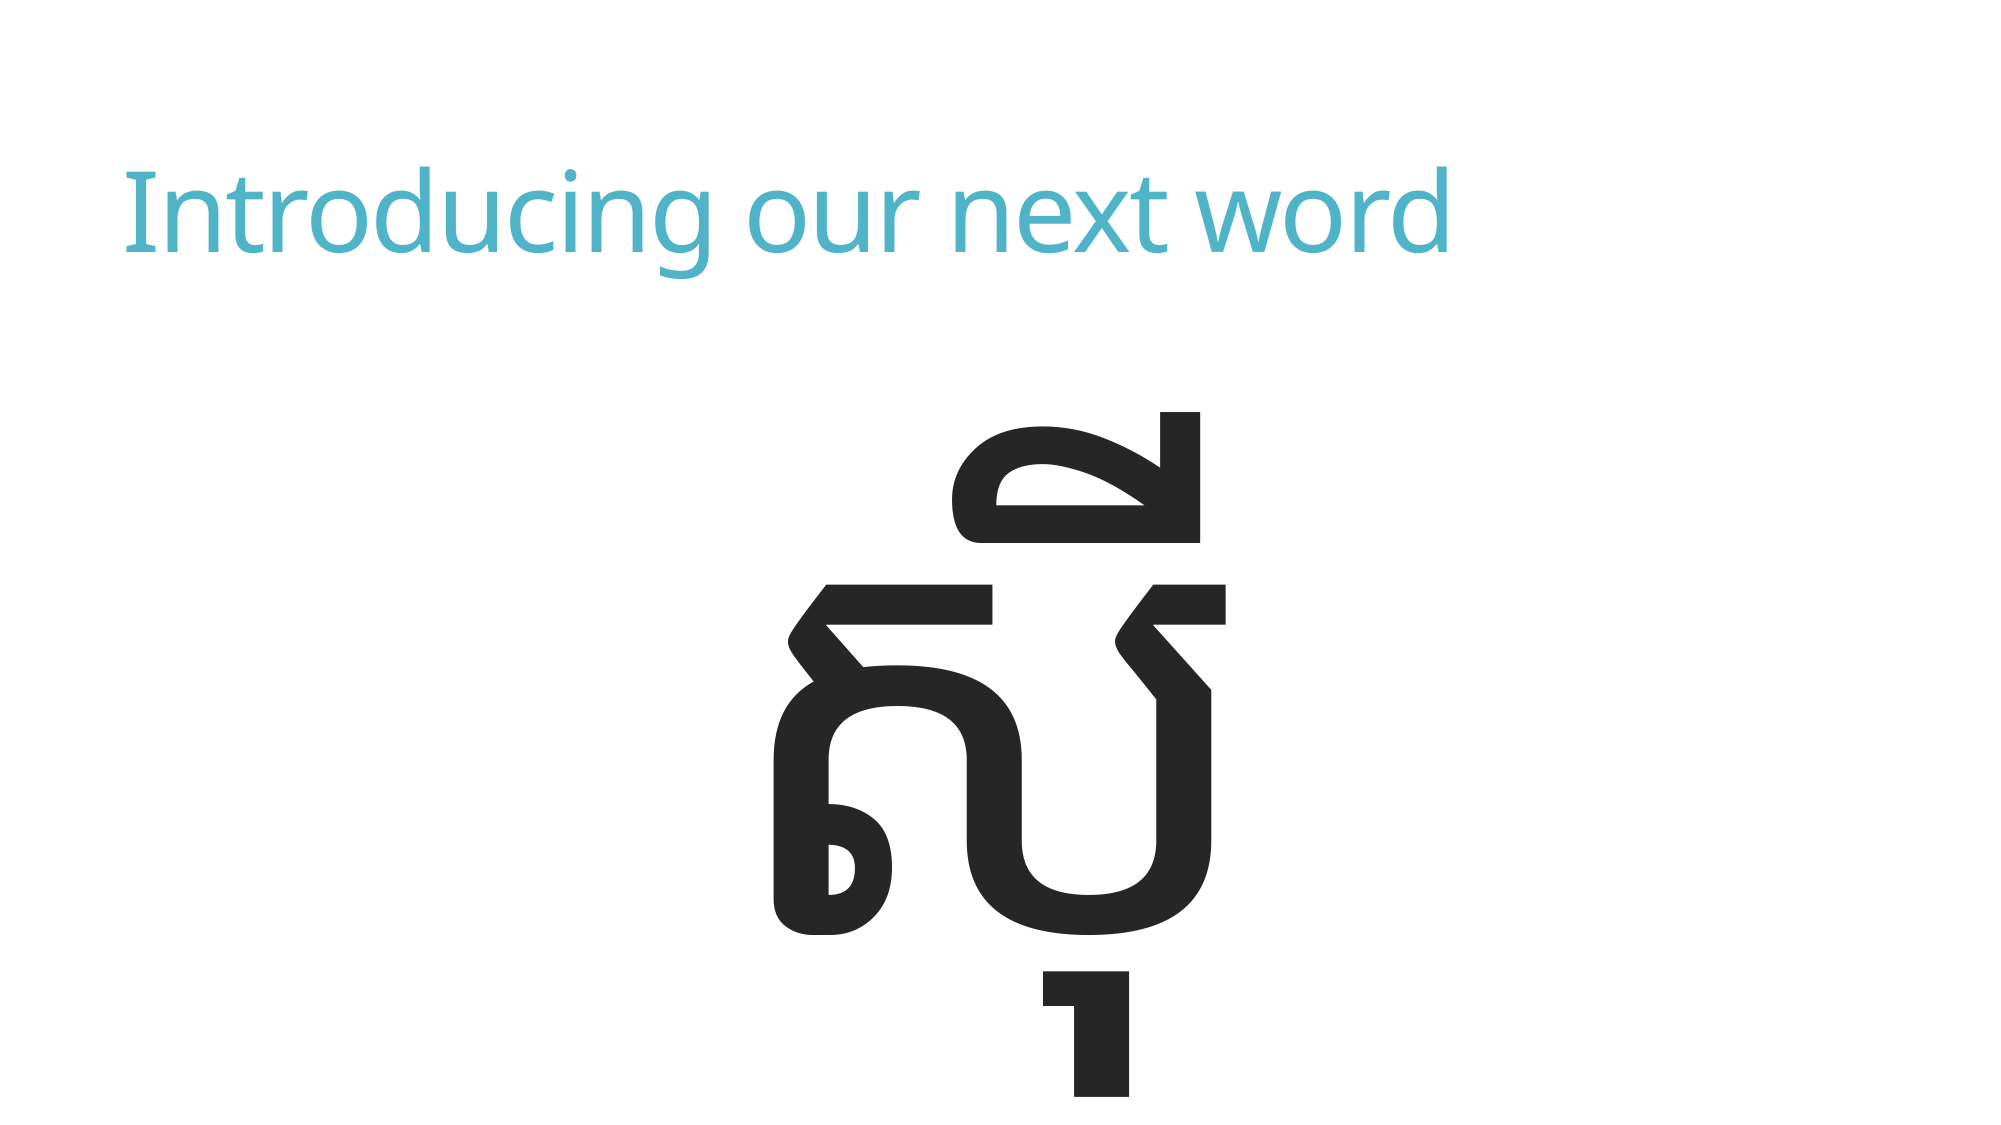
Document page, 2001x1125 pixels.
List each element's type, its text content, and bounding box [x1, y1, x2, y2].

title Introducing our next word [107, 81, 1875, 354]
list ស៊ី [111, 329, 1876, 948]
